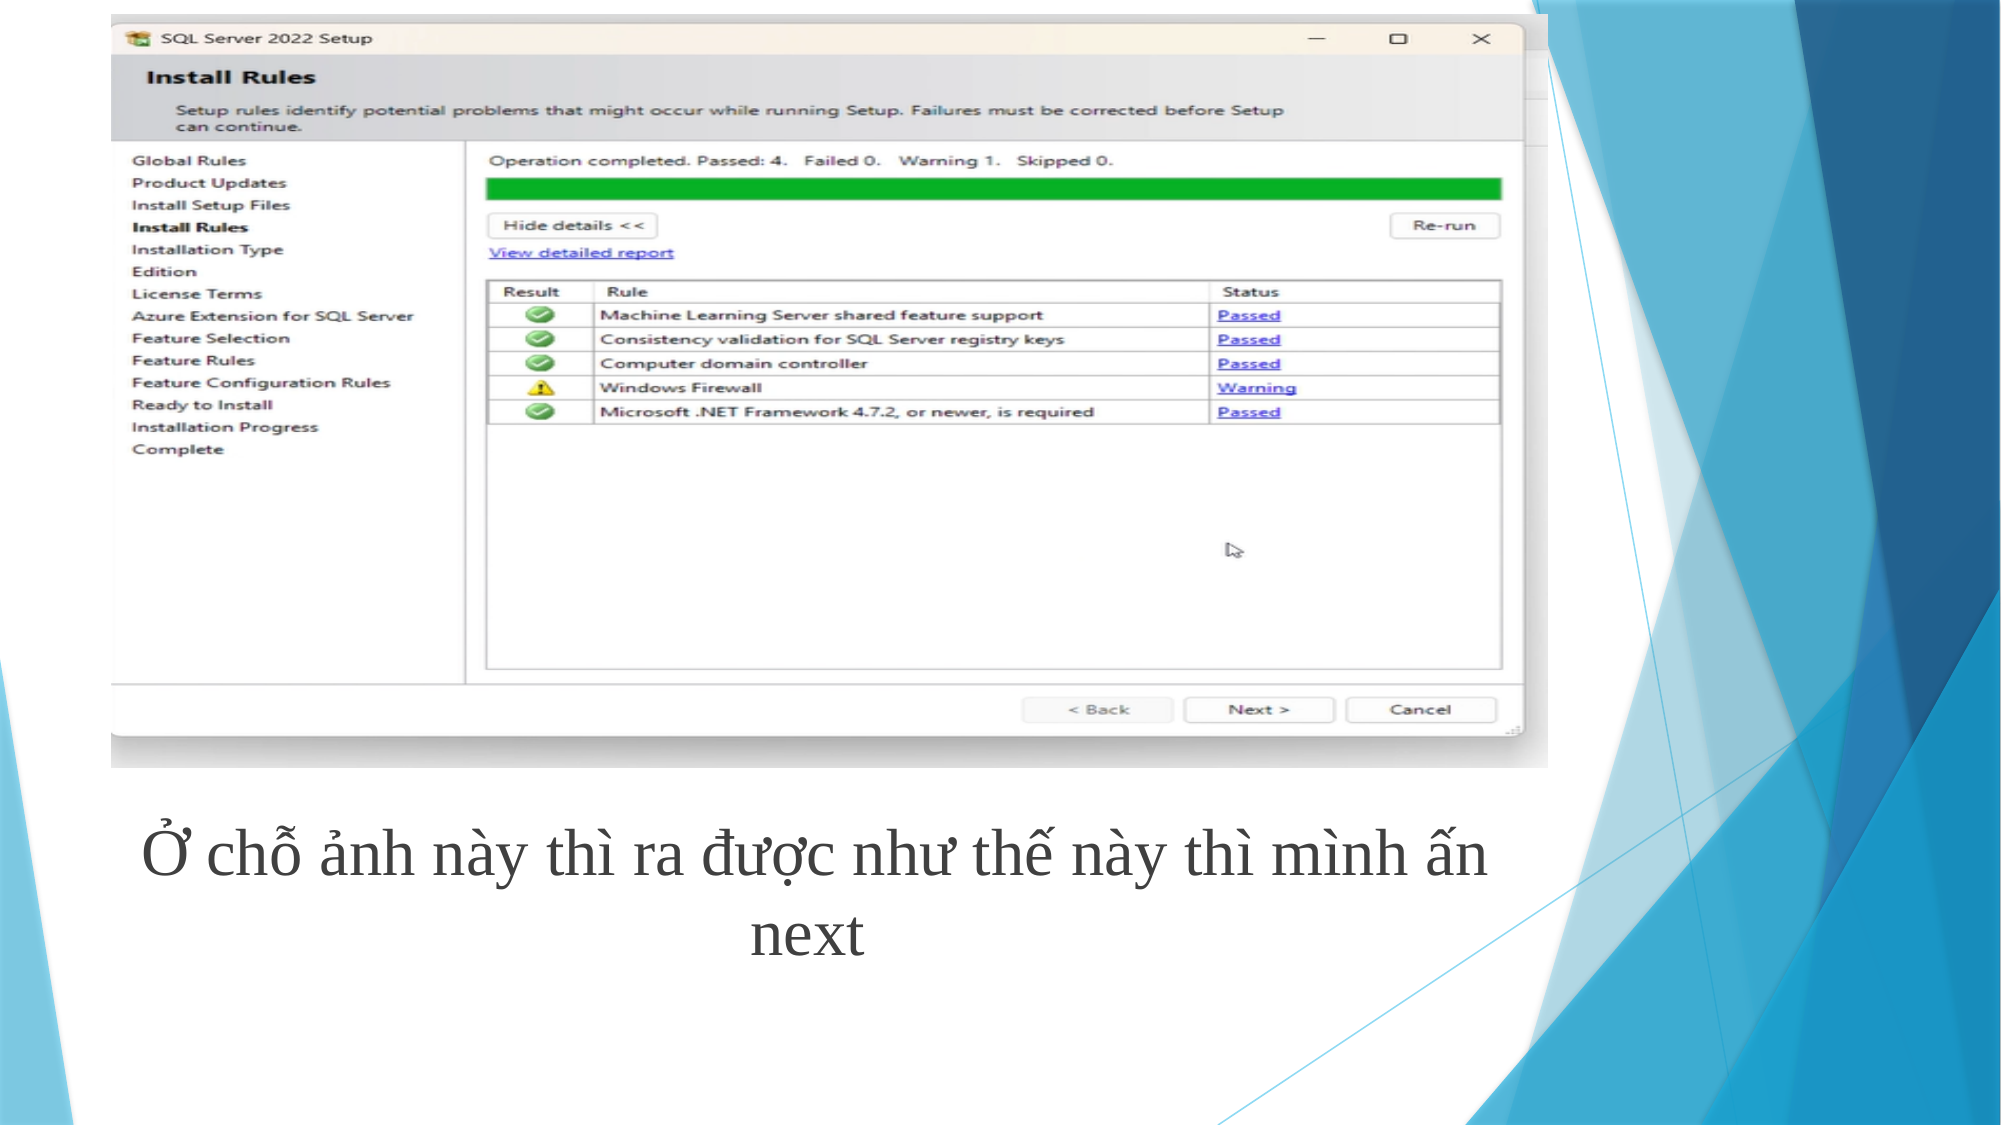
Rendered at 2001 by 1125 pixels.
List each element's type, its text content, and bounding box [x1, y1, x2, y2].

picture [110, 14, 1548, 769]
list Ở chỗ ảnh này thì ra được như thế này thì mình ấn next [111, 785, 1522, 991]
